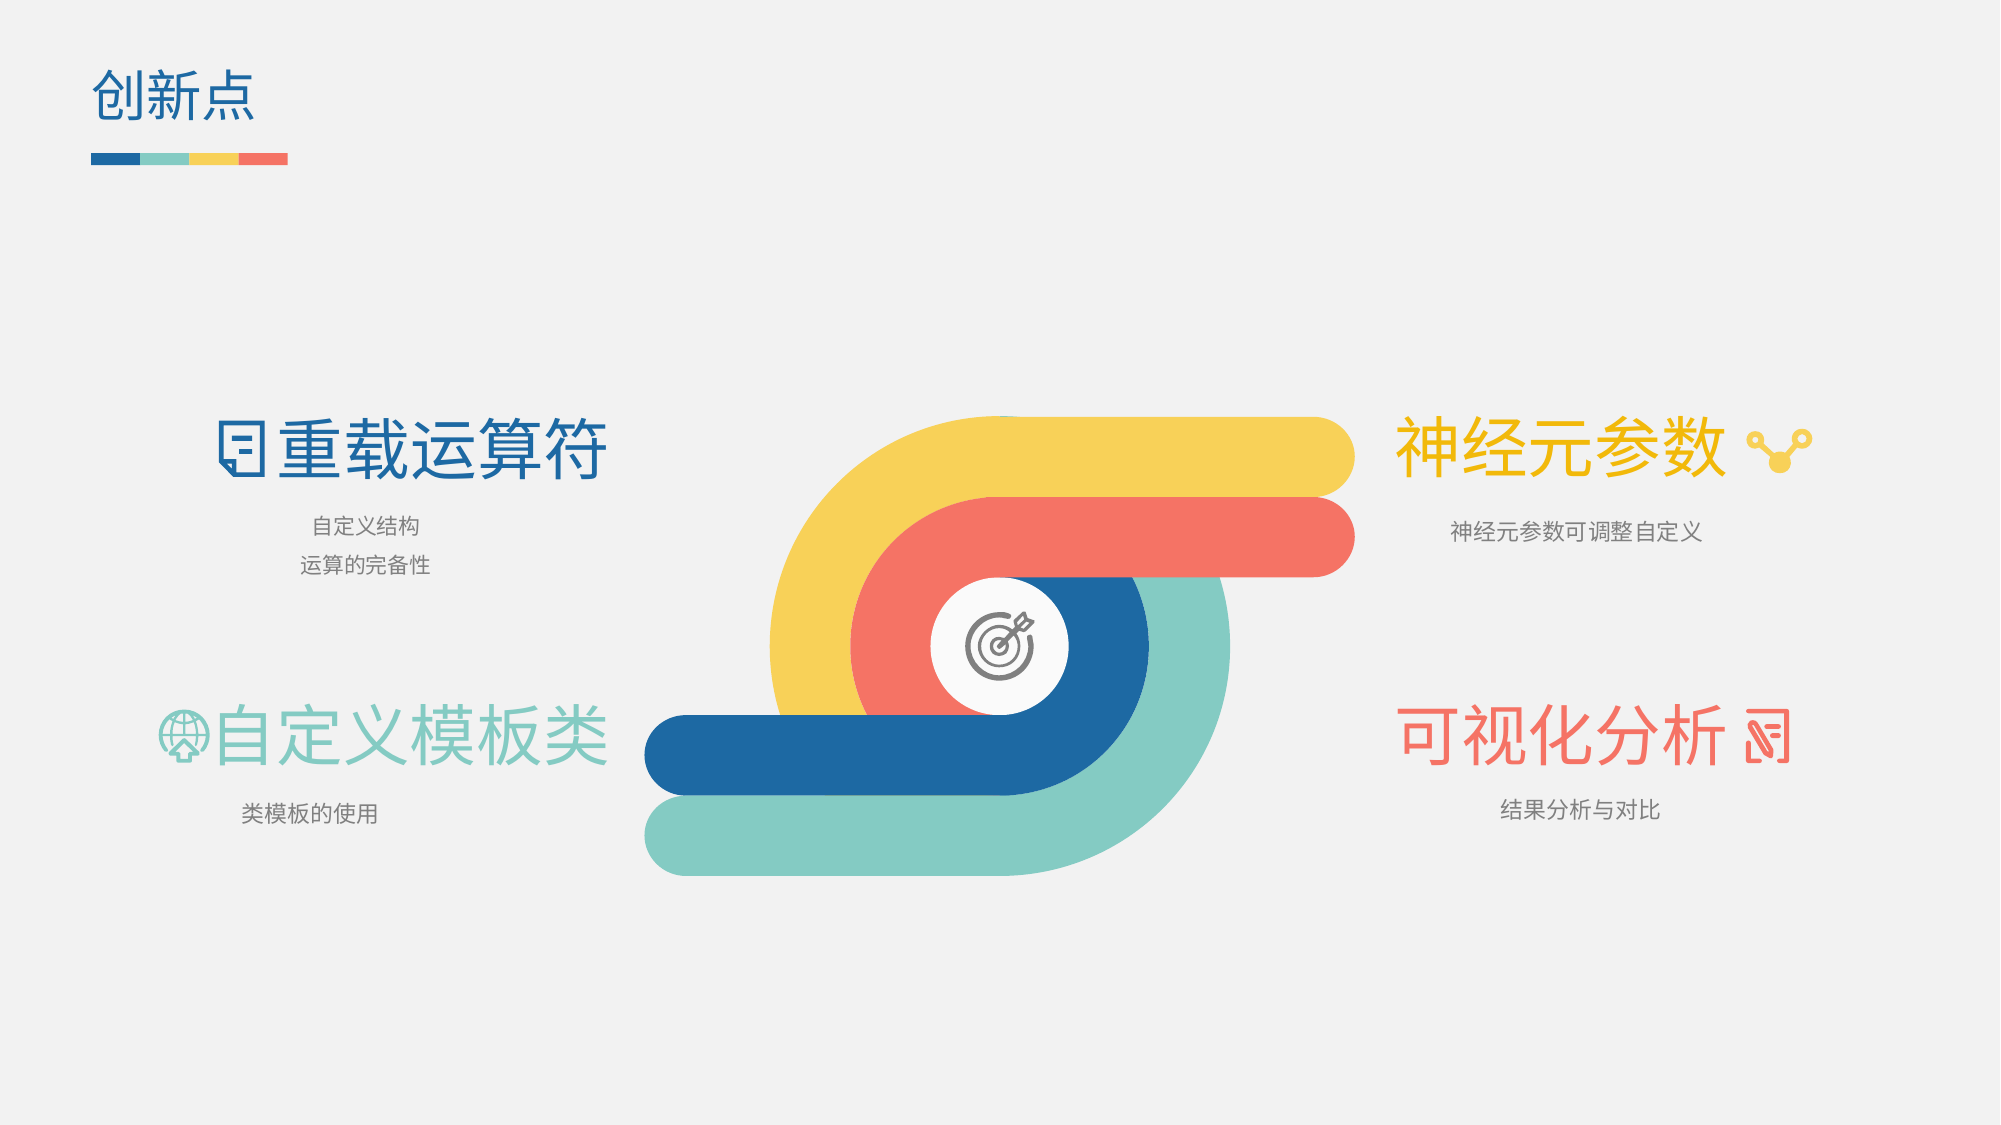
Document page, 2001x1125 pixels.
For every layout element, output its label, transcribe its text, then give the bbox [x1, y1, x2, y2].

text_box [218, 420, 265, 478]
text_box 自定义结构 运算的完备性 [54, 491, 639, 586]
text_box 自定义模板类 [194, 686, 625, 781]
text_box [1746, 428, 1813, 474]
text_box 重载运算符 [261, 400, 626, 495]
text_box 结果分析与对比 [1360, 774, 1892, 830]
text_box [158, 709, 210, 763]
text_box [644, 415, 1356, 877]
text_box 类模板的使用 [0, 777, 622, 834]
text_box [90, 152, 288, 166]
text_box 神经元参数 [1379, 398, 1744, 494]
text_box 神经元参数可调整自定义 [1360, 496, 1899, 552]
text_box 可视化分析 [1379, 686, 1744, 781]
text_box 创新点 [91, 60, 699, 128]
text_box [1745, 708, 1790, 764]
